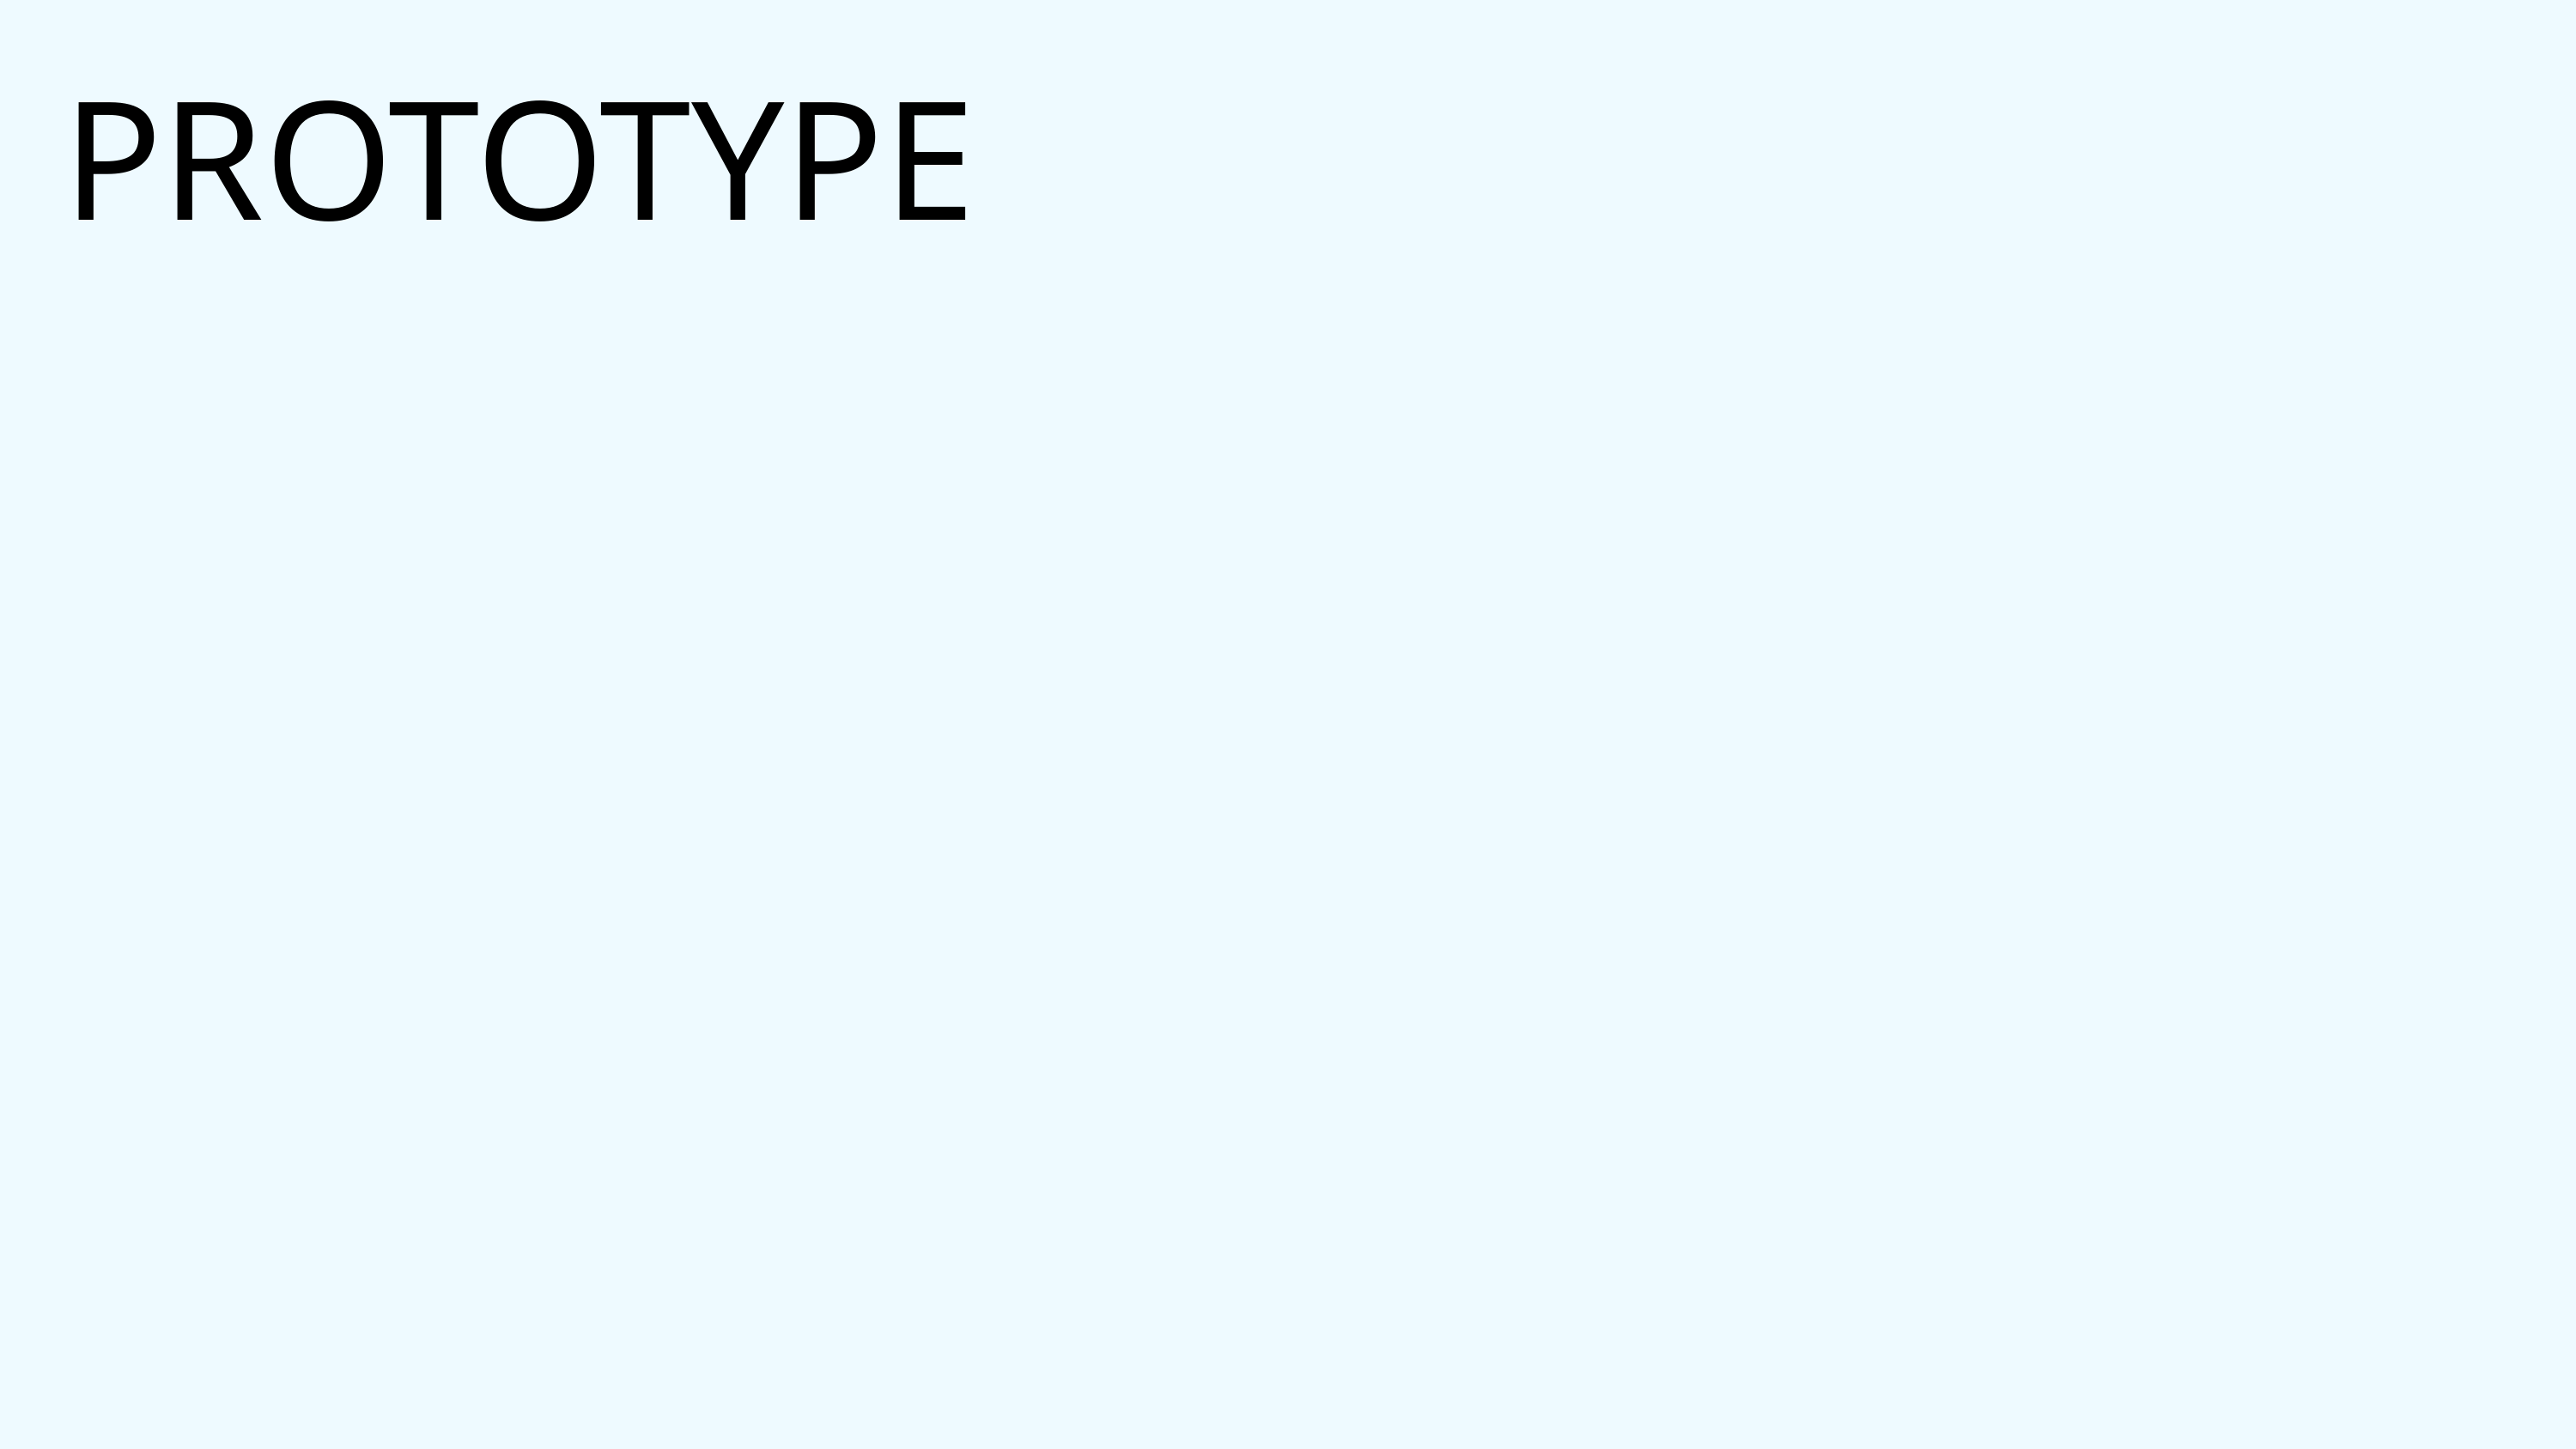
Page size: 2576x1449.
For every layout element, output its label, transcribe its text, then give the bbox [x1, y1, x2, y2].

text_box PROTOTYPE [28, 22, 1011, 253]
